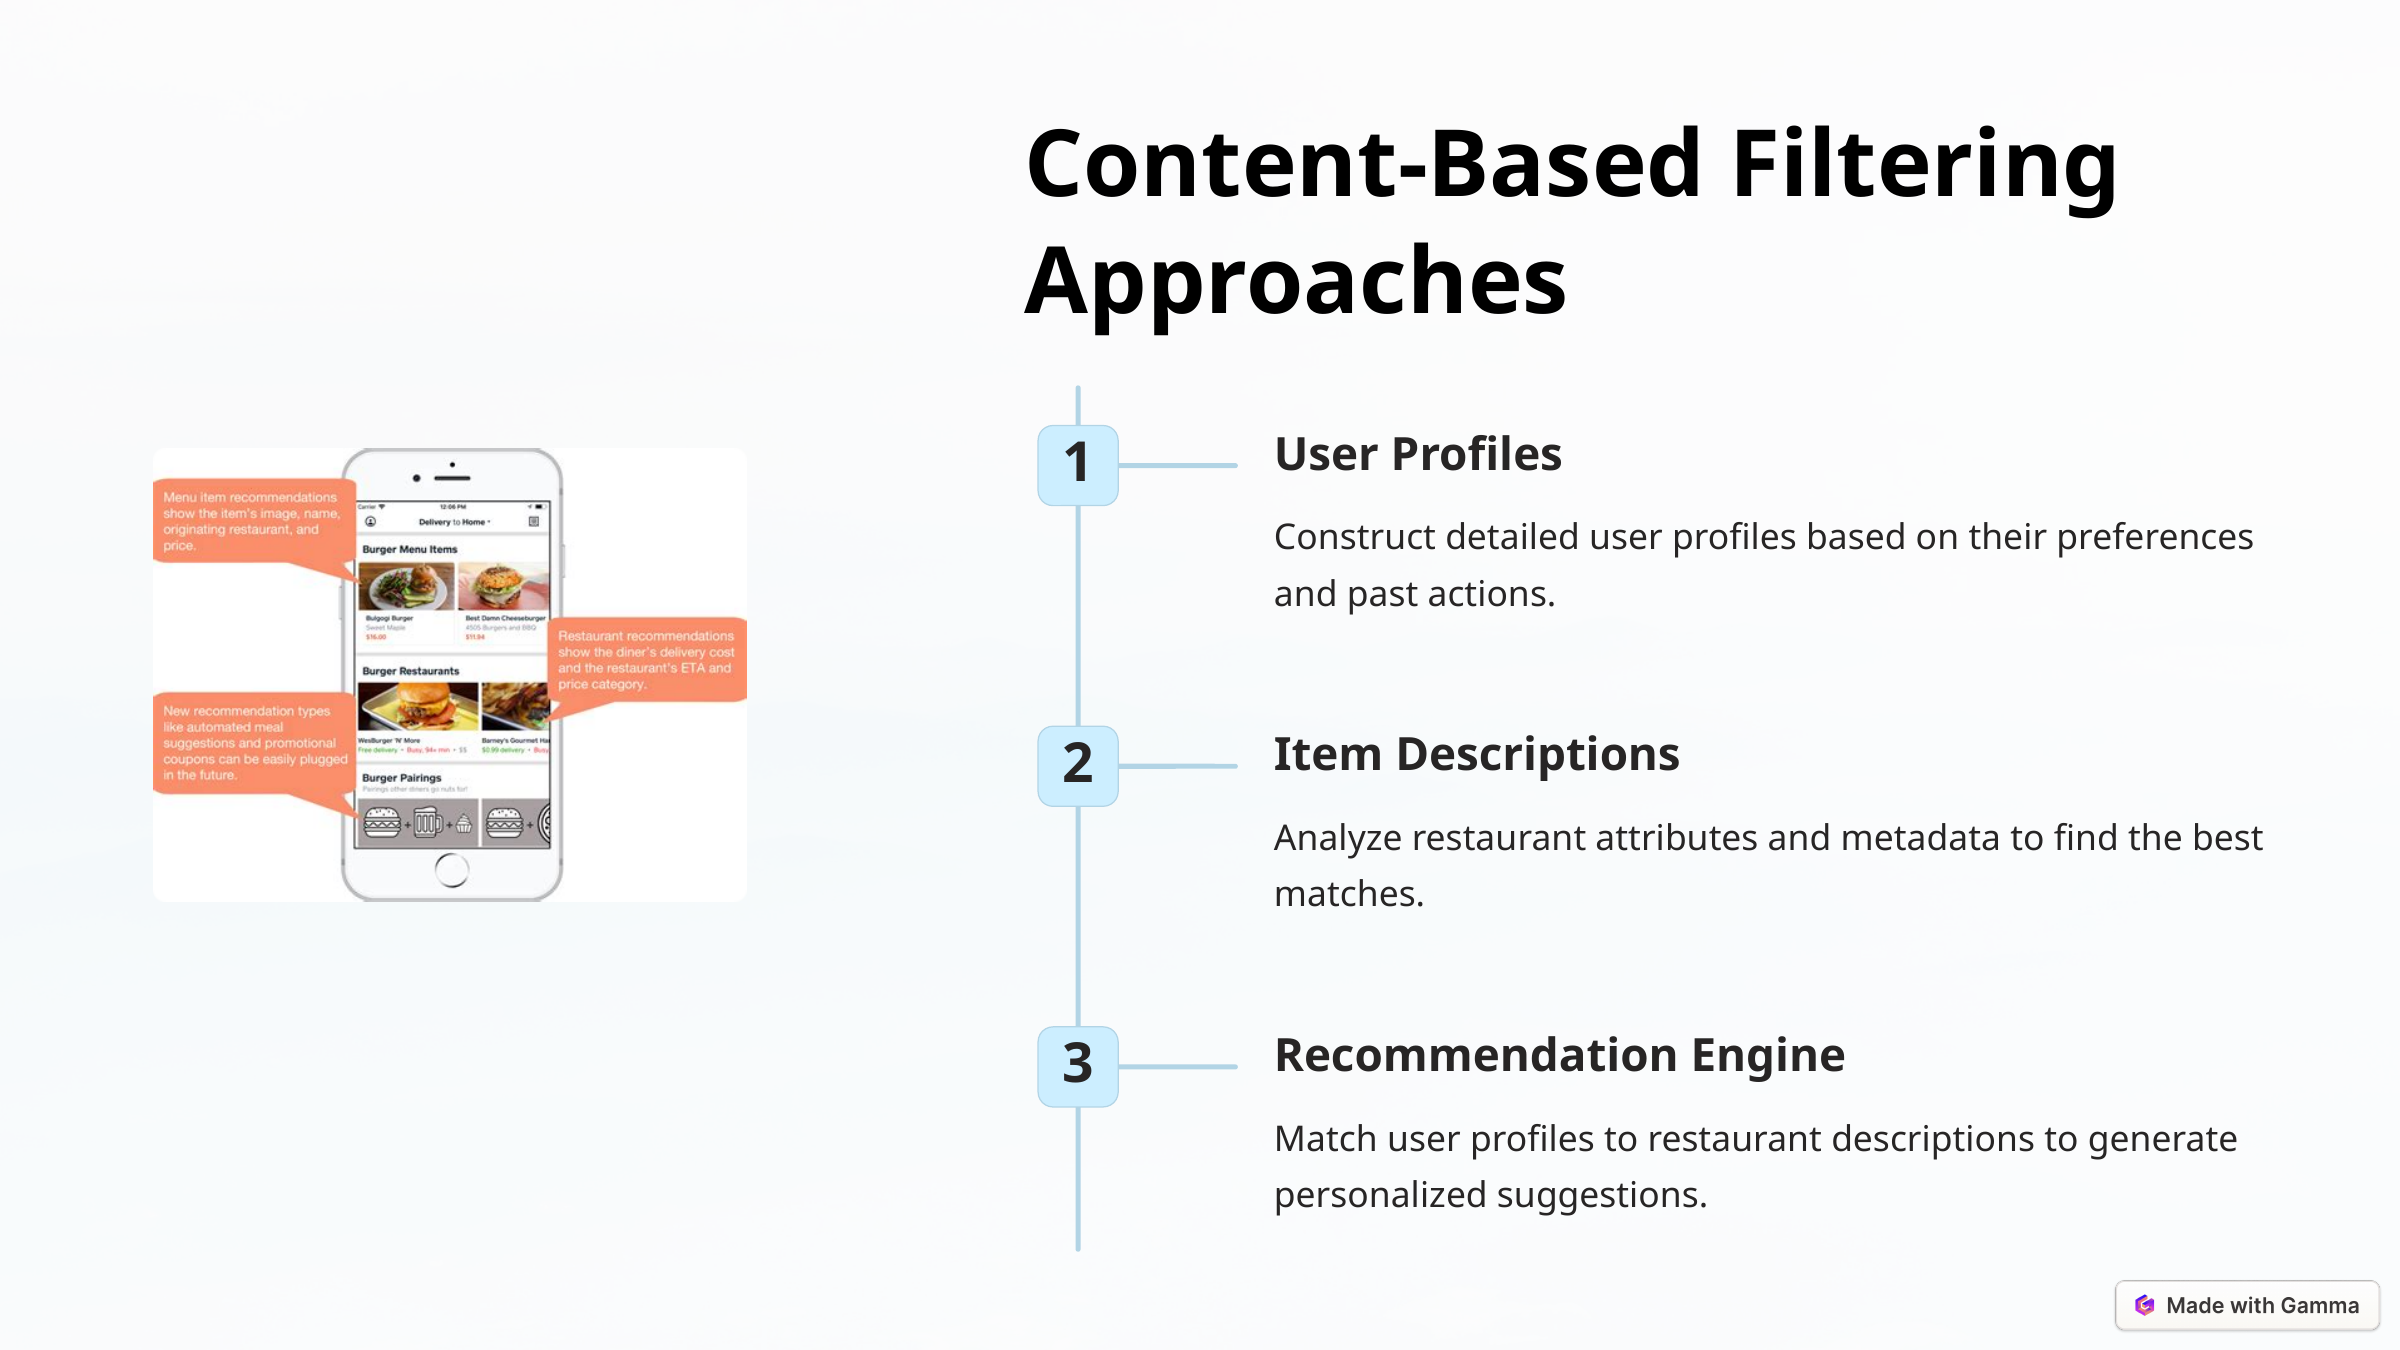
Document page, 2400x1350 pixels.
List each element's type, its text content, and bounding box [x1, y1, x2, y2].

text_box [1075, 1107, 1081, 1252]
text_box [1075, 506, 1081, 726]
text_box [1038, 1026, 1119, 1107]
text_box Item Descriptions [1273, 721, 1742, 781]
text_box Content-Based Filtering Approaches [1024, 98, 2276, 332]
text_box [1119, 463, 1238, 469]
text_box Recommendation Engine [1274, 1022, 1817, 1081]
text_box 3 [1062, 1038, 1094, 1095]
text_box 2 [1062, 738, 1094, 795]
text_box [1119, 763, 1238, 769]
text_box [1075, 807, 1081, 1026]
text_box Construct detailed user profiles based on their preferences and past actions. [1274, 500, 2276, 615]
text_box [1119, 1064, 1238, 1070]
text_box [1075, 385, 1081, 425]
text_box User Profiles [1273, 421, 1742, 480]
picture [2106, 1271, 2389, 1339]
text_box Match user profiles to restaurant descriptions to generate personalized suggestions. [1274, 1102, 2276, 1217]
text_box [1038, 726, 1119, 807]
text_box [1038, 425, 1119, 506]
picture [0, 0, 900, 1350]
text_box Analyze restaurant attributes and metadata to find the best matches. [1274, 801, 2276, 916]
text_box 1 [1066, 437, 1091, 494]
